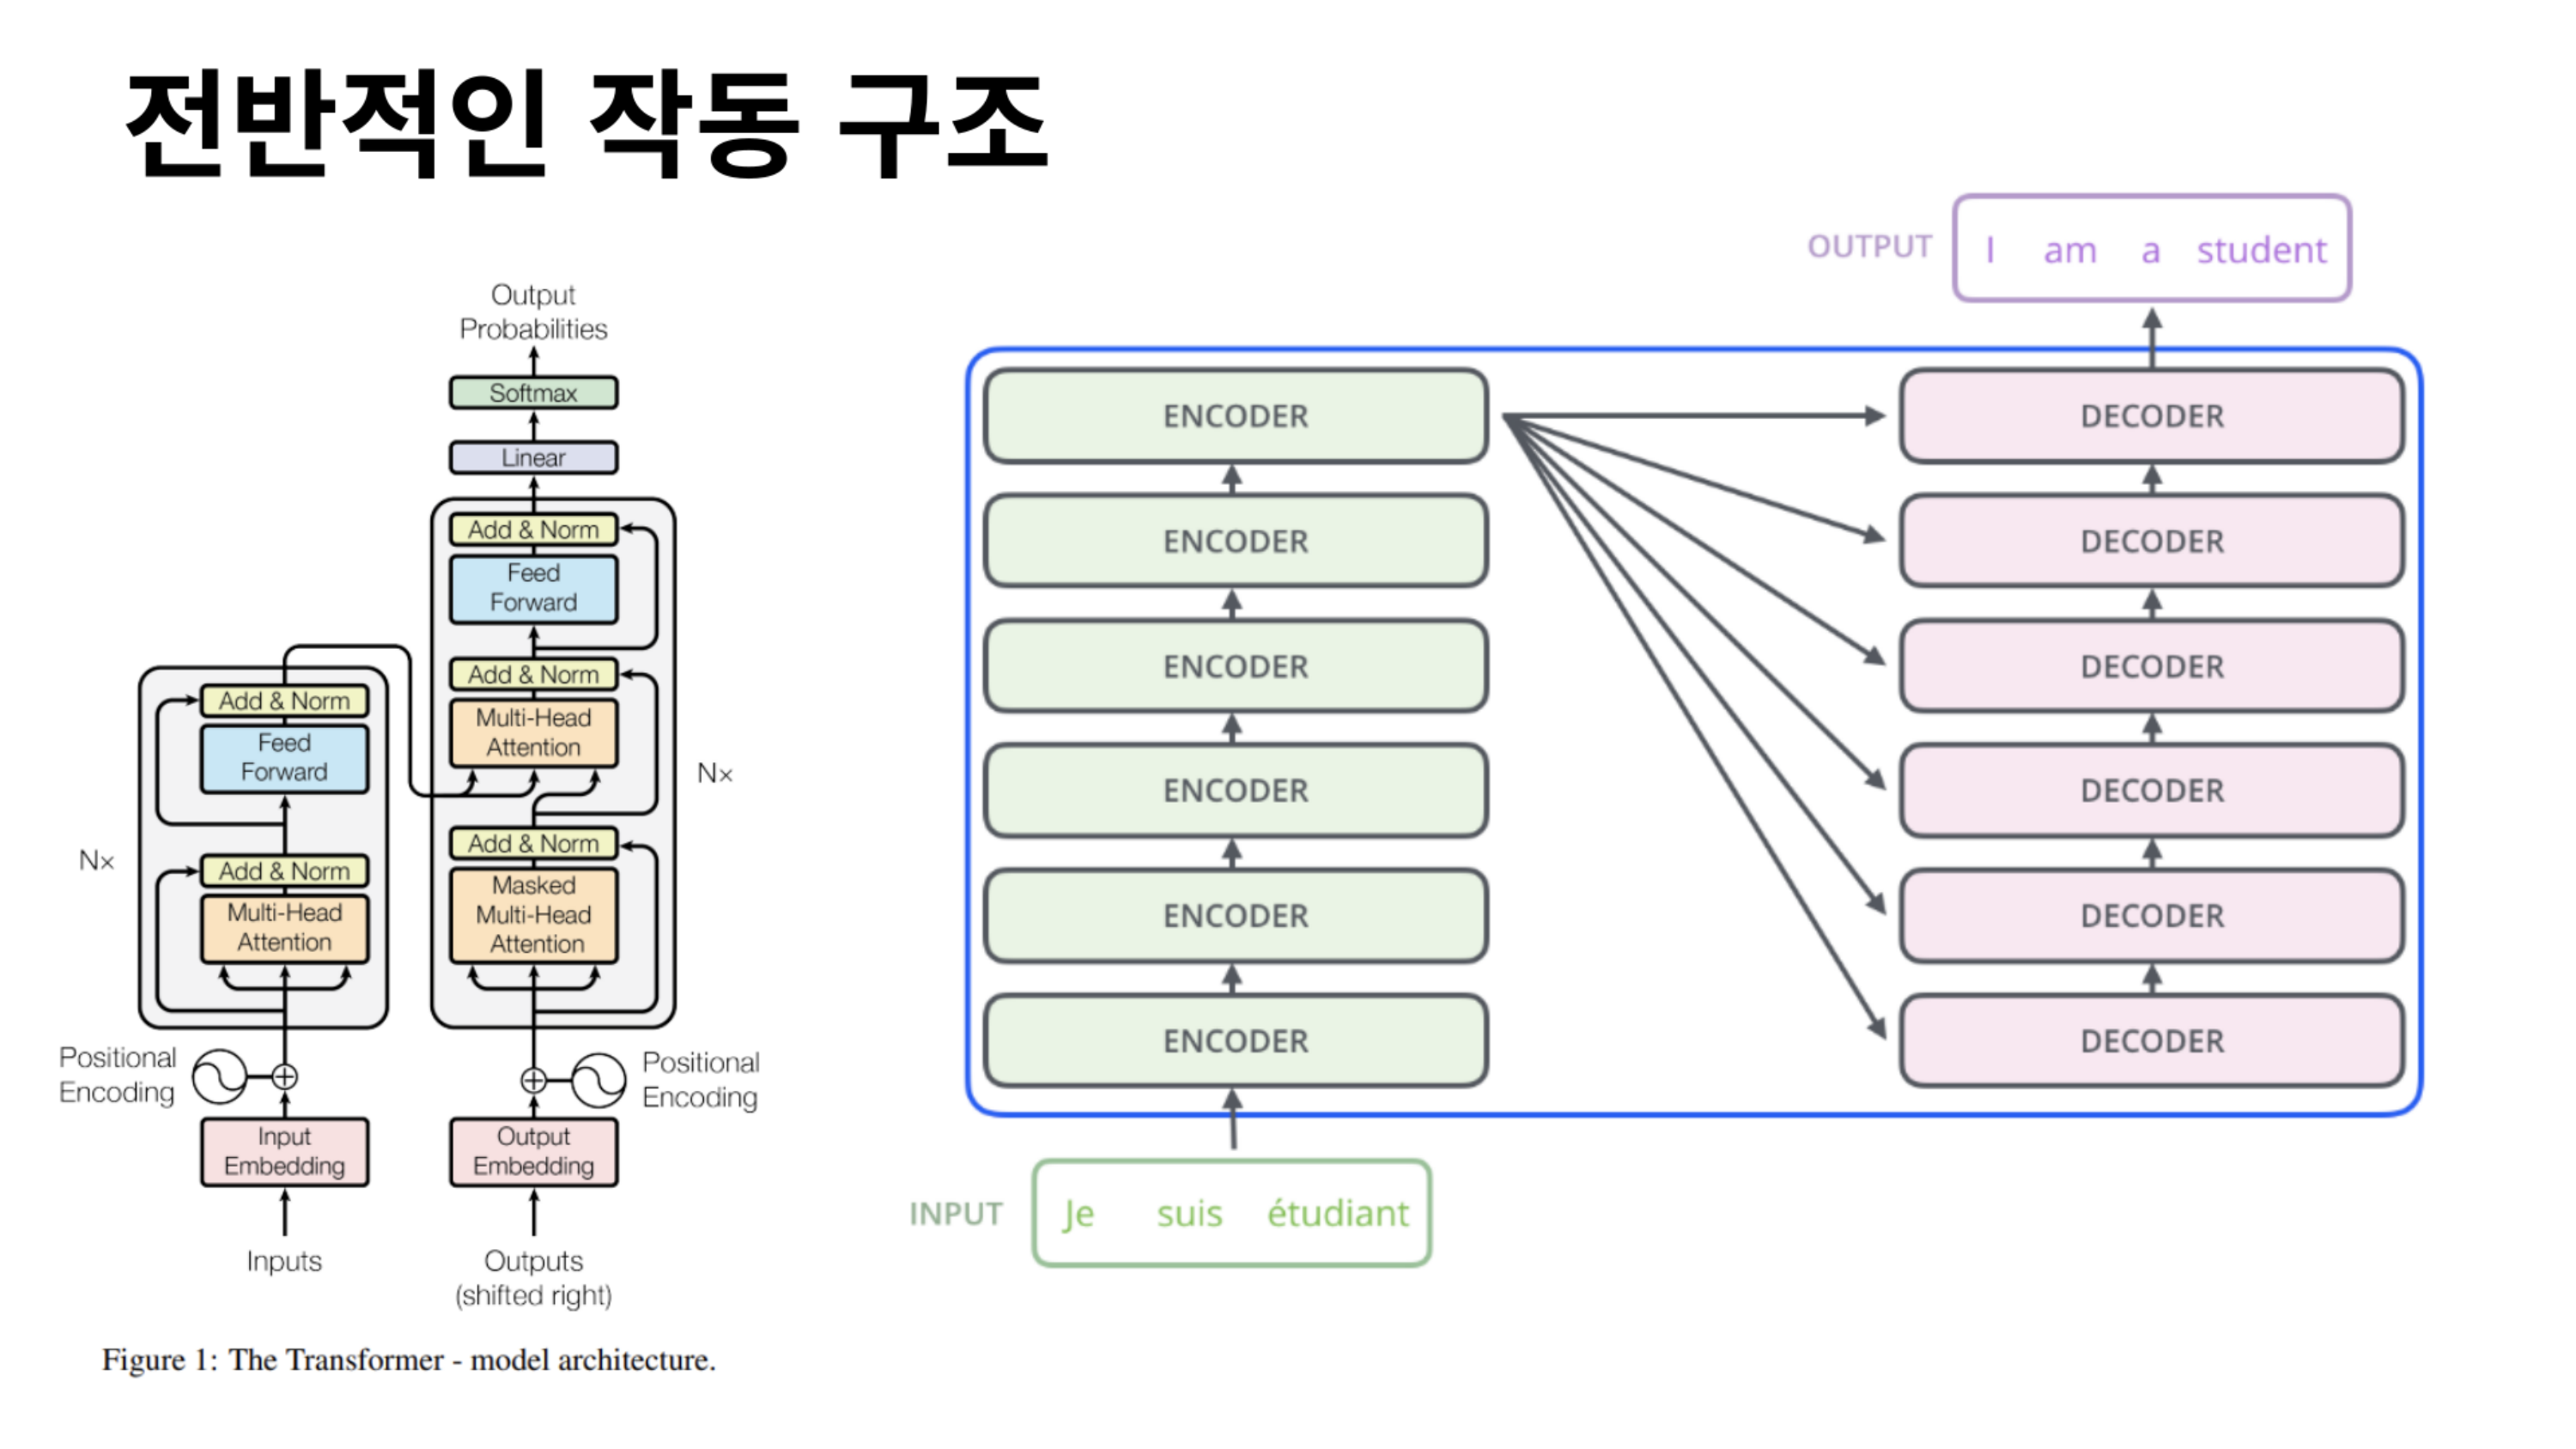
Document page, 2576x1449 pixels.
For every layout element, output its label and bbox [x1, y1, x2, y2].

text_box [842, 168, 2469, 1280]
text_box [0, 244, 841, 1405]
picture [46, 0, 1188, 321]
